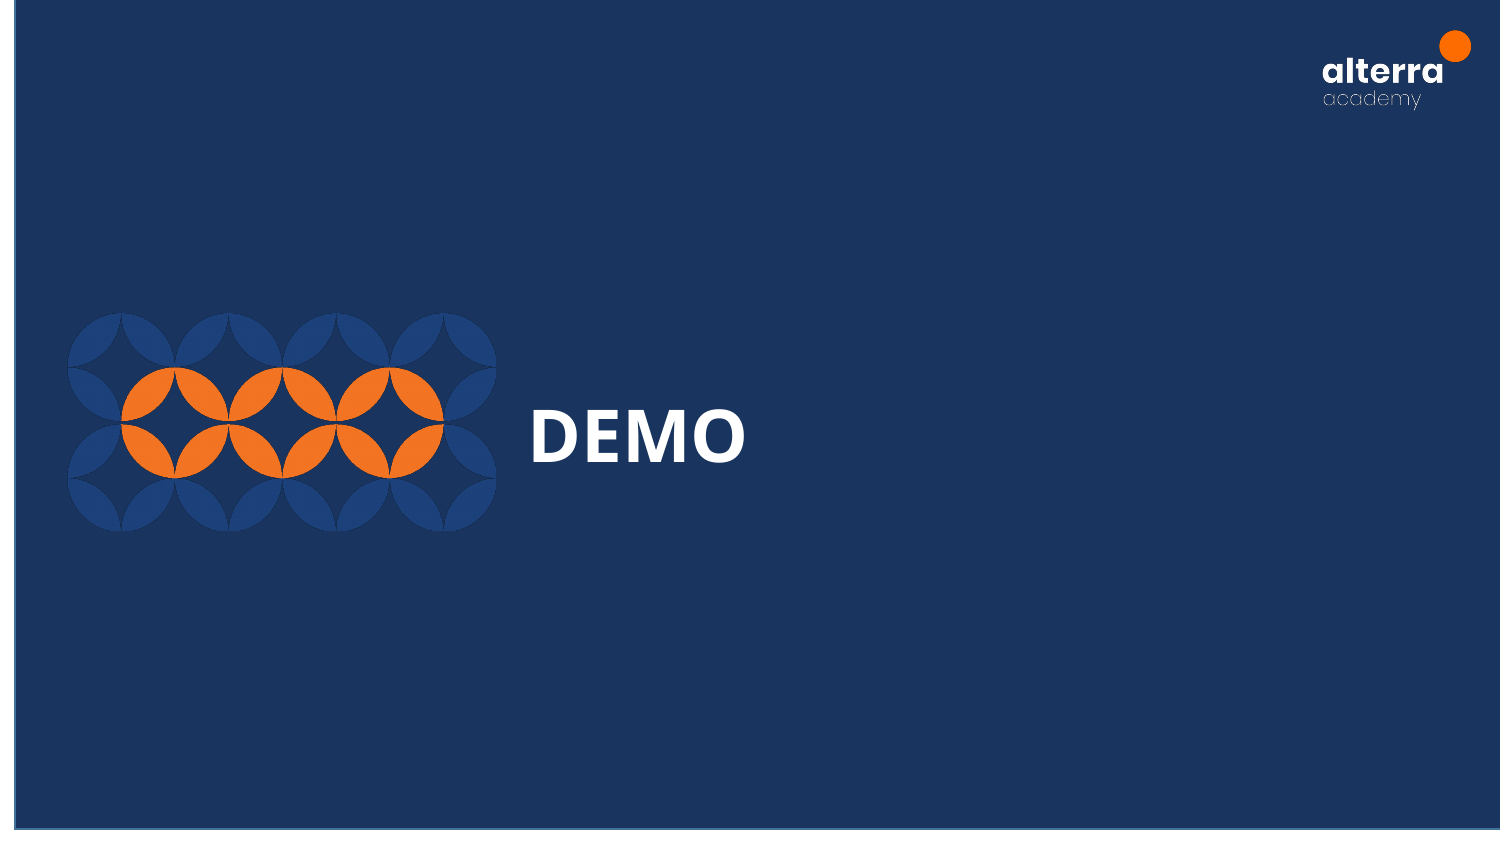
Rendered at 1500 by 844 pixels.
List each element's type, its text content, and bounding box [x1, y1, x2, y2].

text_box DEMO [515, 368, 1469, 509]
text_box [15, 0, 1500, 829]
picture [1308, 8, 1485, 133]
picture [66, 312, 496, 531]
